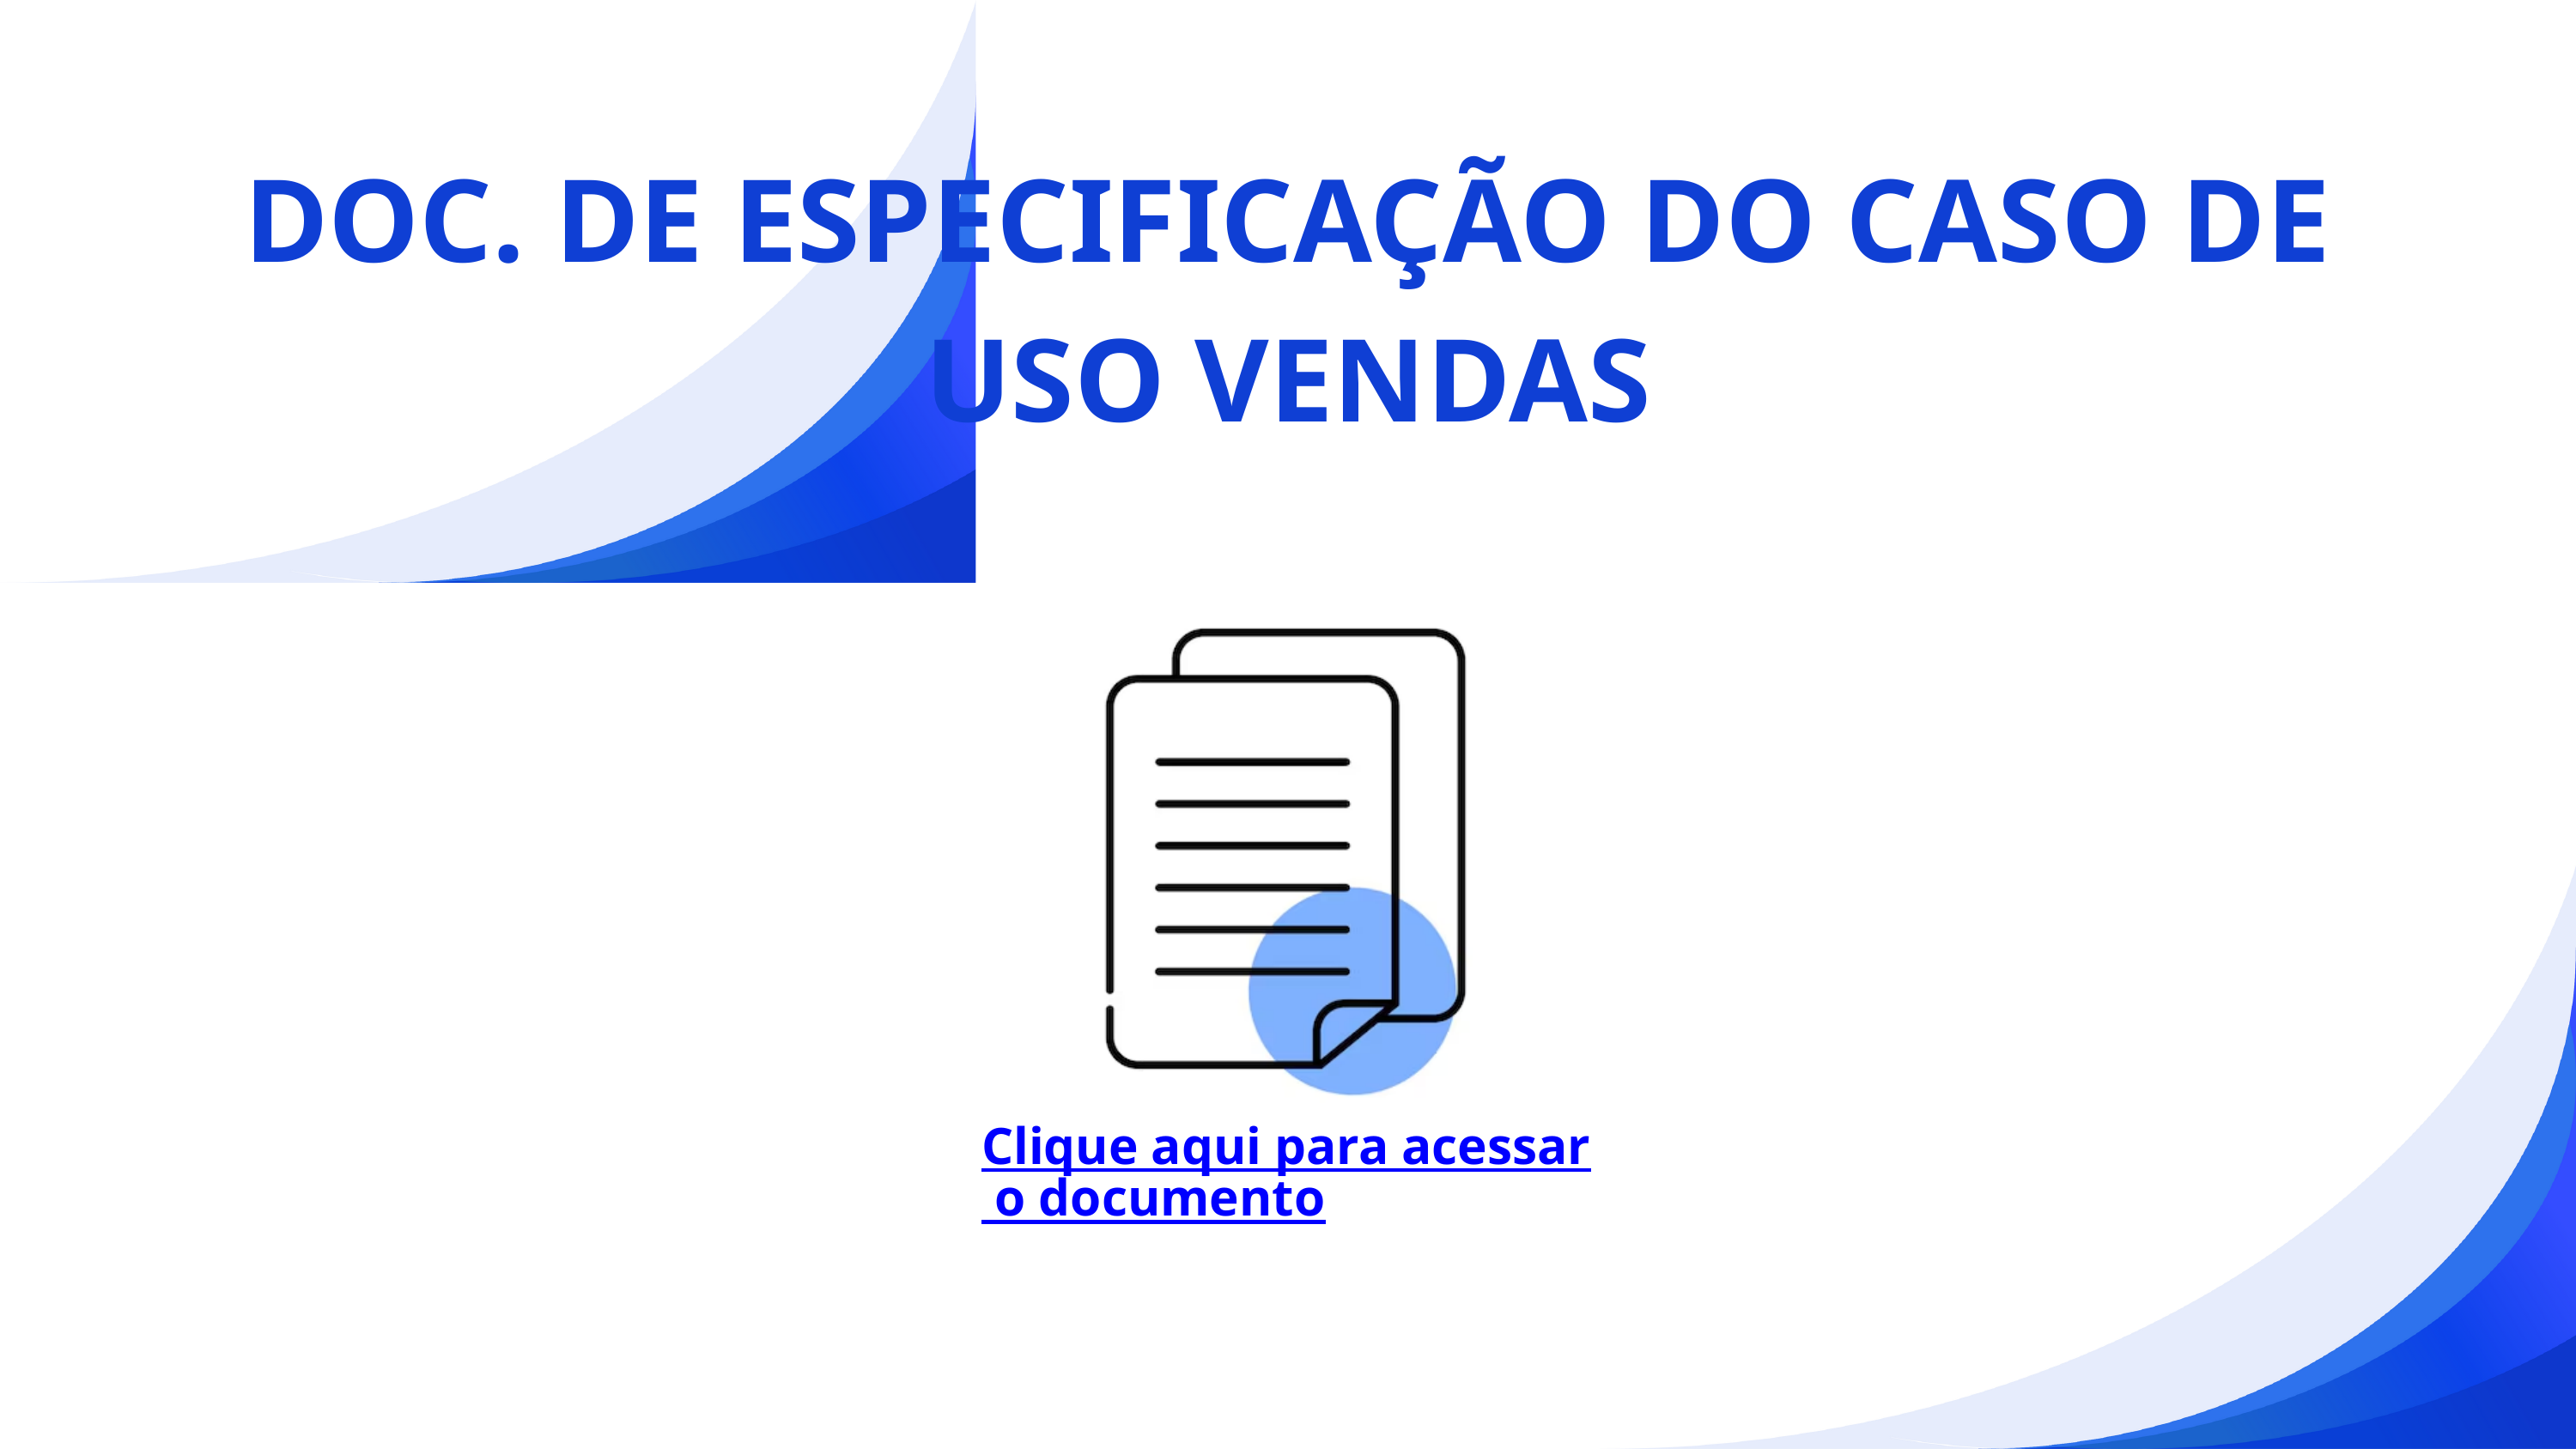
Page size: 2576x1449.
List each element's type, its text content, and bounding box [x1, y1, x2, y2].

text_box DOC. DE ESPECIFICAÇÃO DO CASO DE USO VENDAS [149, 124, 2427, 446]
text_box Clique aqui para acessar o documento [981, 1112, 1595, 1183]
text_box [1093, 615, 1483, 1112]
text_box [0, 0, 976, 584]
text_box [1600, 865, 2576, 1449]
